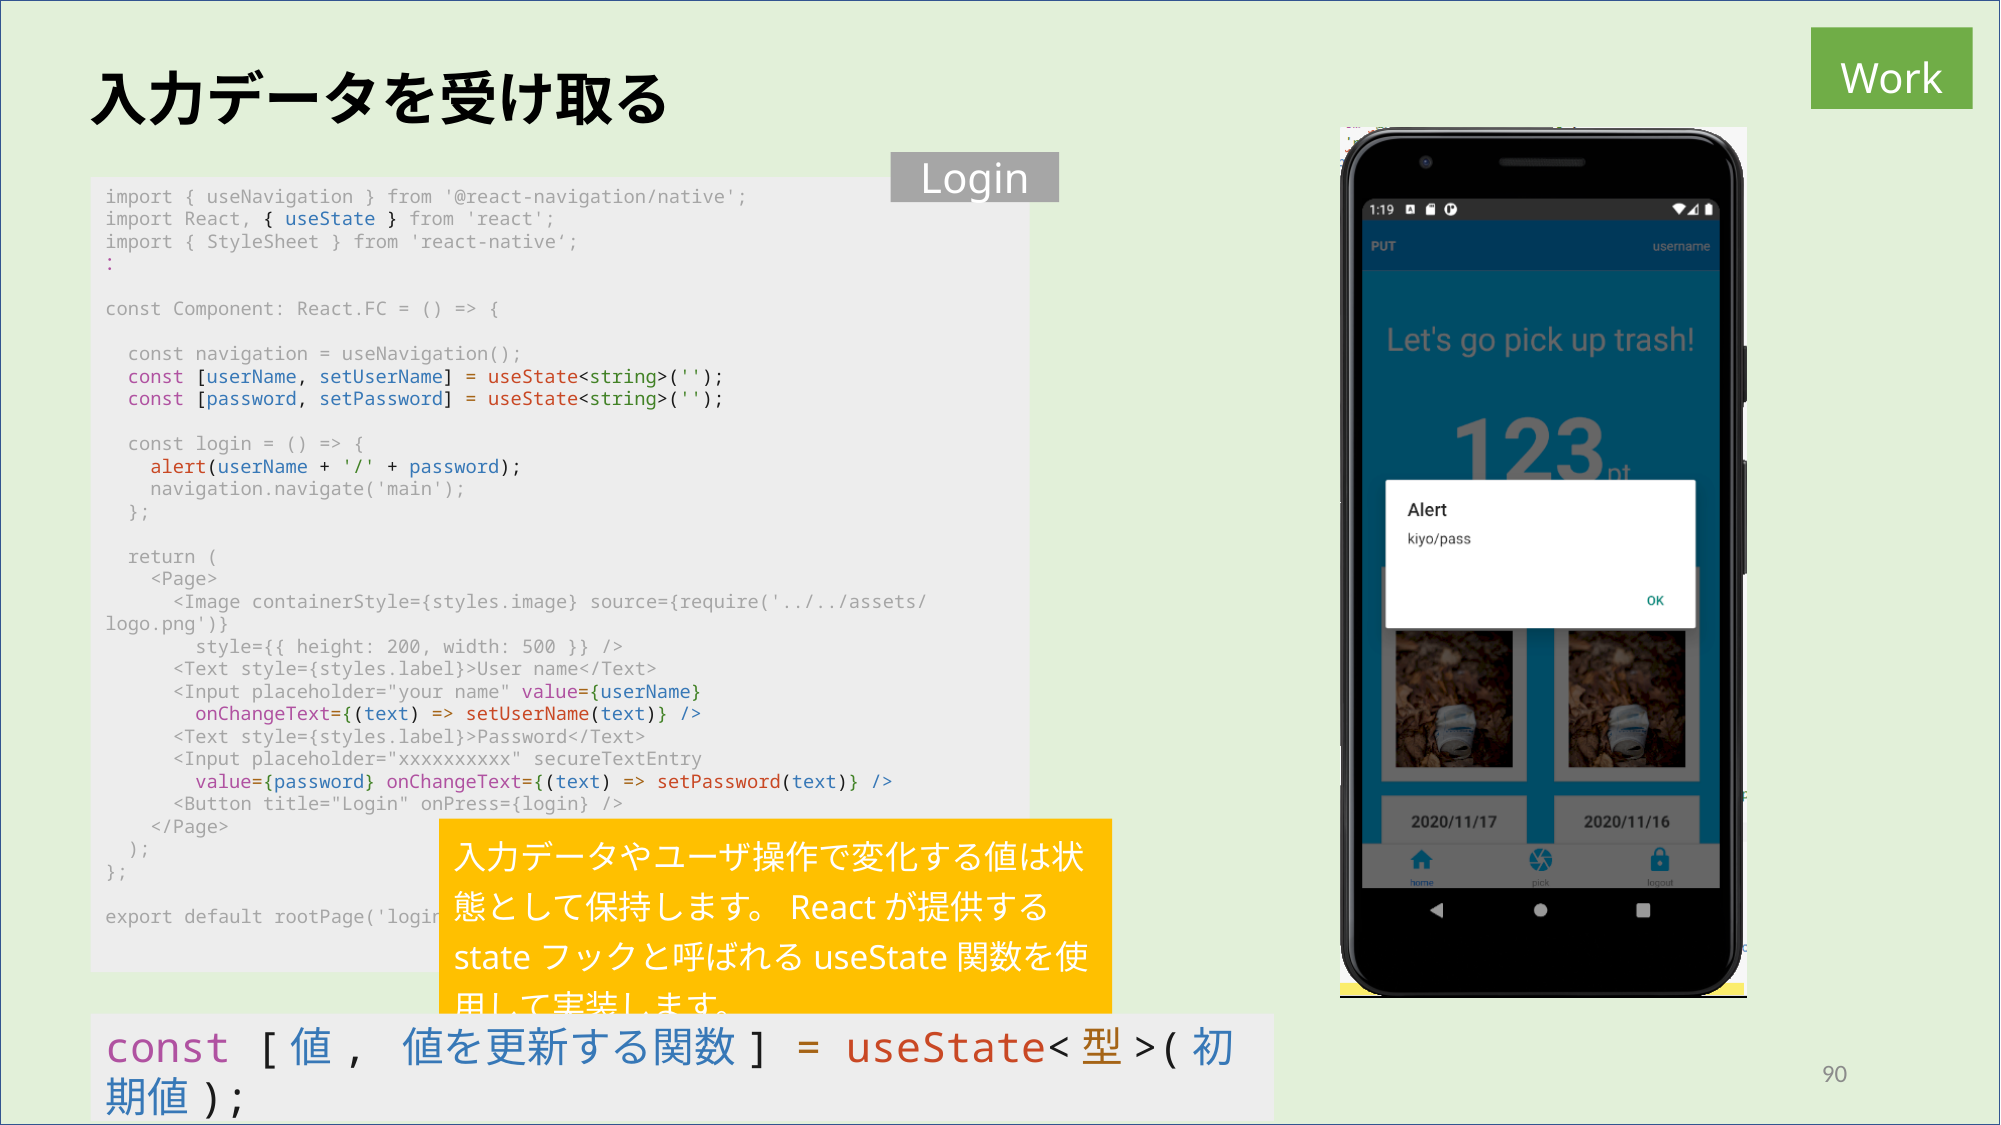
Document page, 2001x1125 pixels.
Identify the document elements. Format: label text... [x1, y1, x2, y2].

text_box Login [890, 152, 1060, 203]
text_box const [値, 値を更新する関数] = useState<型>(初期値); [90, 1013, 1274, 1122]
slide_number 90 [1412, 1042, 1863, 1103]
text_box import { useNavigation } from '@react-navigation/native'; import React, { useState } from 'react'; import { StyleSheet } from 'react-native‘; ： const Component: React.FC = () => { const navigation = useNavigation(); const [userName, setUserName] = useState<string>(''); const [password, setPassword] = useState<string>(''); const login = () => { alert(userName + '/' + password); navigation.navigate('main'); }; return ( <Page> <Image containerStyle={styles.image} source={require('../../assets/logo.png')} style={{ height: 200, width: 500 }} /> <Text style={styles.label}>User name</Text> <Input placeholder="your name" value={userName} onChangeText={(text) => setUserName(text)} /> <Text style={styles.label}>Password</Text> <Input placeholder="xxxxxxxxxx" secureTextEntry value={password} onChangeText={(text) => setPassword(text)} /> <Button title="Login" onPress={login} /> </Page> ); }; export default rootPage('login', Component); [90, 177, 1030, 973]
text_box 入力データを受け取る [74, 54, 1454, 140]
text_box [0, 0, 2000, 1125]
text_box Work [1811, 27, 1973, 109]
picture [1340, 127, 1747, 998]
text_box 入力データやユーザ操作で変化する値は状態として保持します。Reactが提供するstateフックと呼ばれるuseState関数を使用して実装します。 [439, 818, 1113, 1013]
